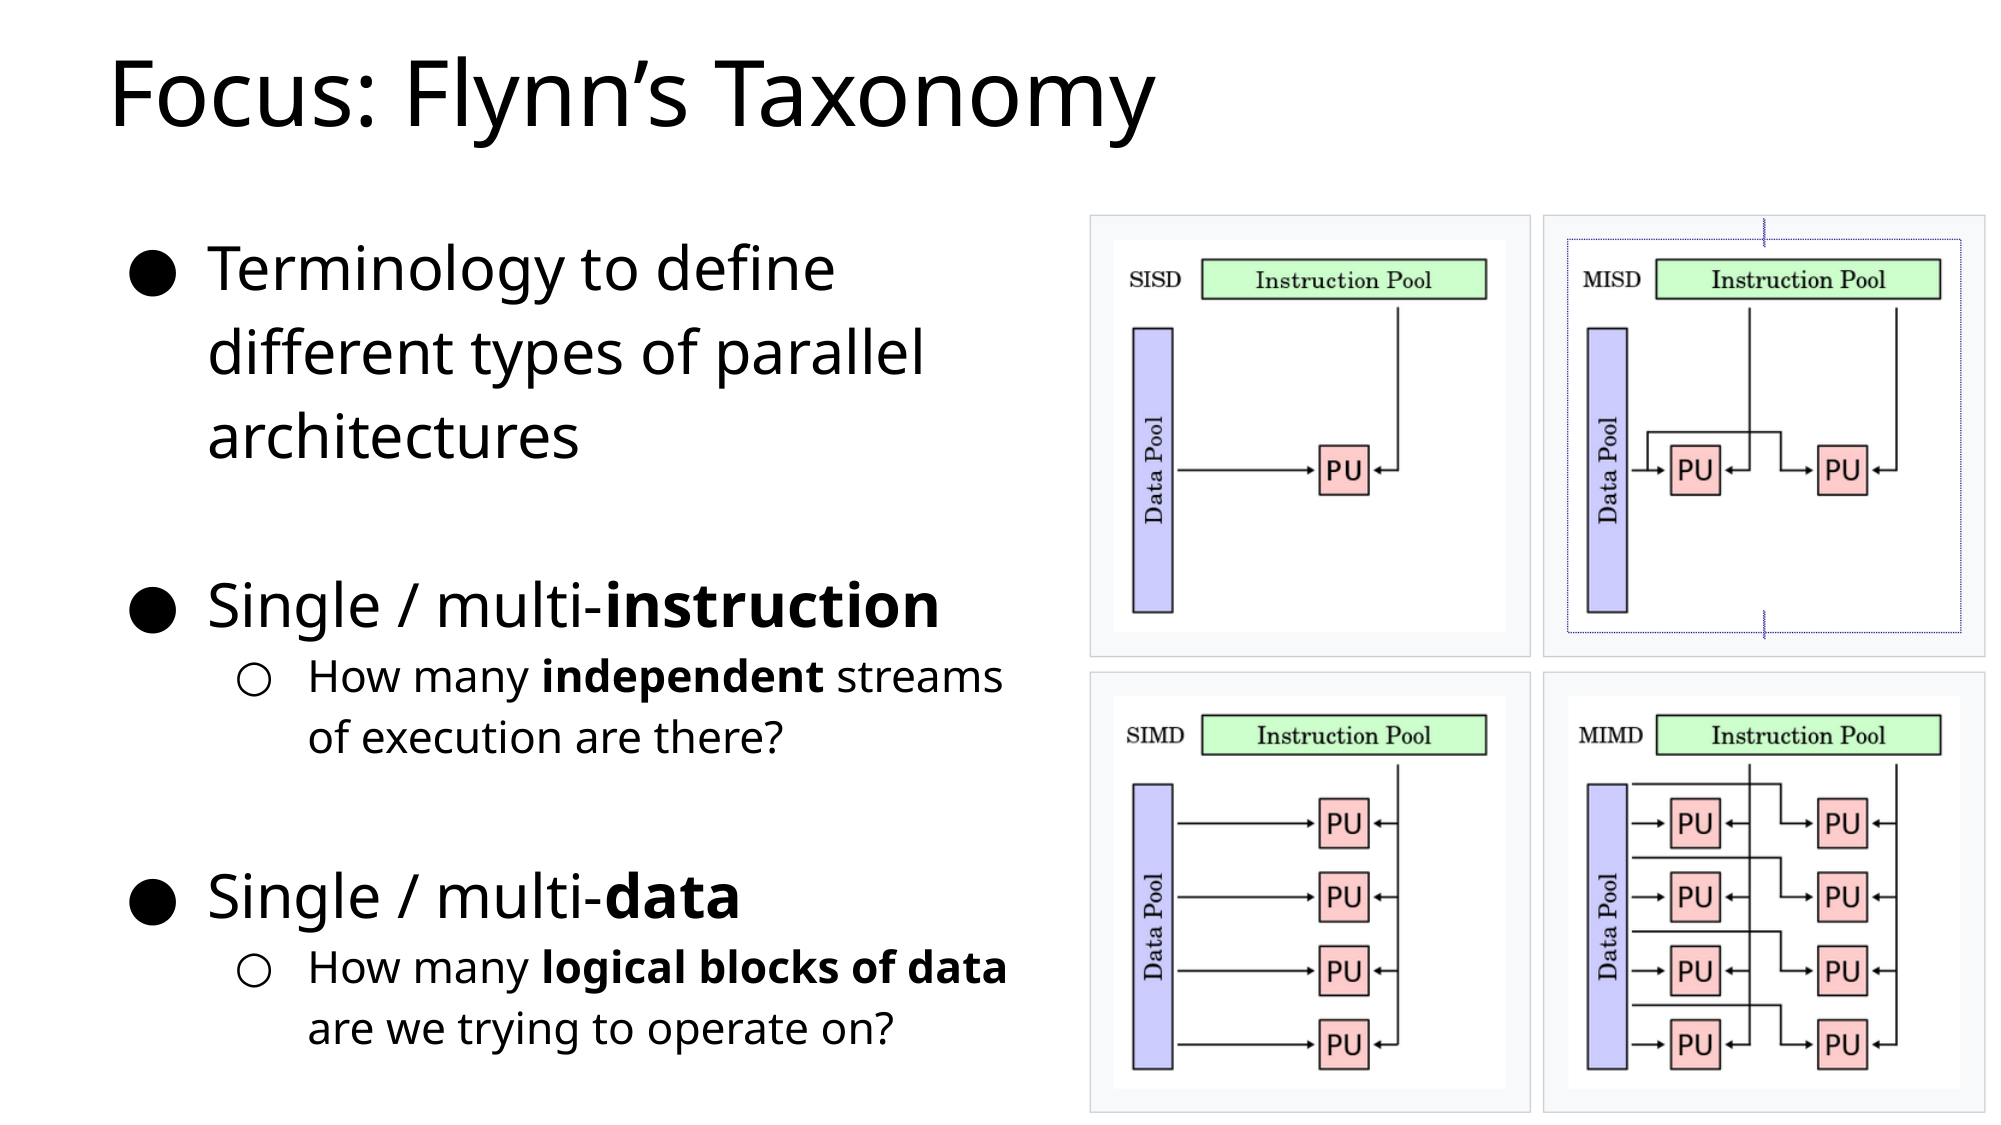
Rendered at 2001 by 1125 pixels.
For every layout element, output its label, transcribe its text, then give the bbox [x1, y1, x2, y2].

title Focus: Flynn’s Taxonomy [87, 27, 1732, 168]
picture [1079, 204, 2000, 1125]
list Terminology to define different types of parallel architectures Single / multi-instruction How many independent streams of execution are there? Single / multi-data How many logical blocks of data are we trying to operate on? [87, 198, 1041, 1093]
